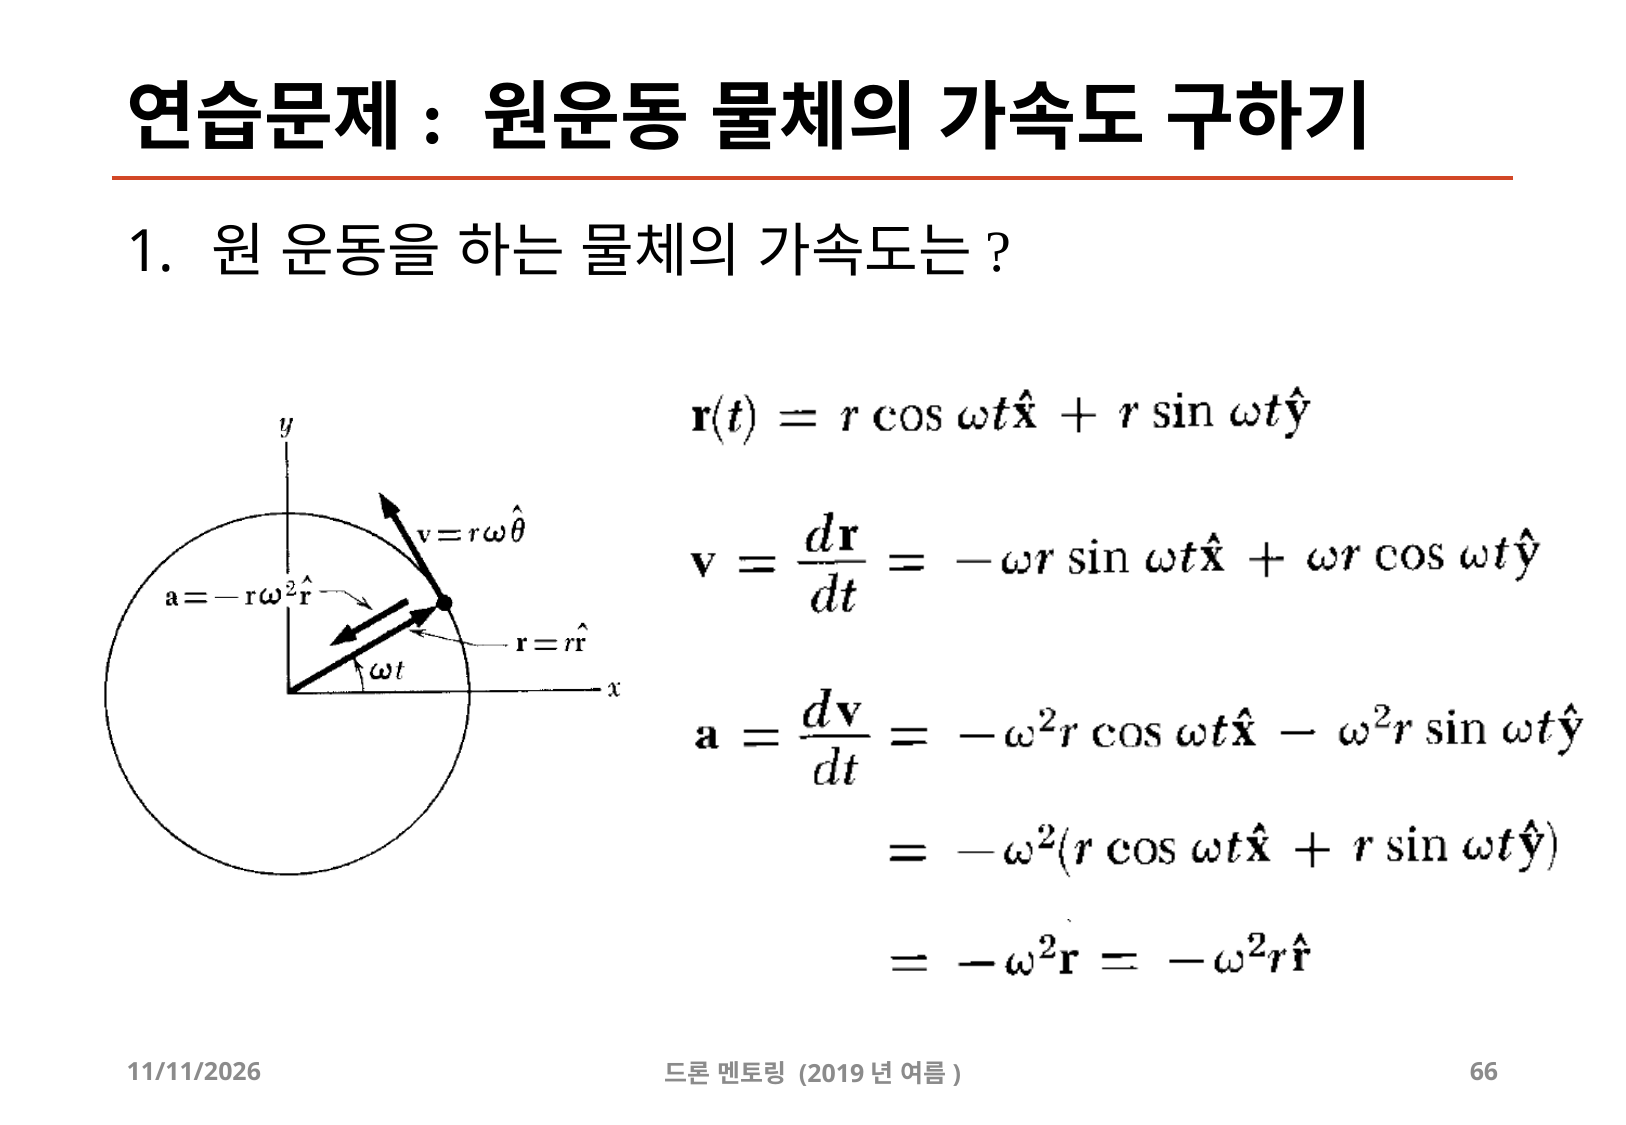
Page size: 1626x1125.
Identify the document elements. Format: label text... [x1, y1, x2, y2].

picture [680, 678, 1610, 796]
picture [680, 366, 1335, 458]
picture [877, 918, 1335, 993]
picture [873, 807, 1571, 882]
footer 드론 멘토링 (2019년 여름) [538, 1042, 1087, 1103]
title 연습문제: 원운동 물체의 가속도 구하기 [111, 59, 1514, 179]
picture [99, 392, 632, 882]
slide_number 66 [1433, 1042, 1514, 1103]
picture [680, 495, 1561, 620]
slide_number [111, 1042, 303, 1103]
list 원 운동을 하는 물체의 가속도는? [111, 205, 1514, 340]
